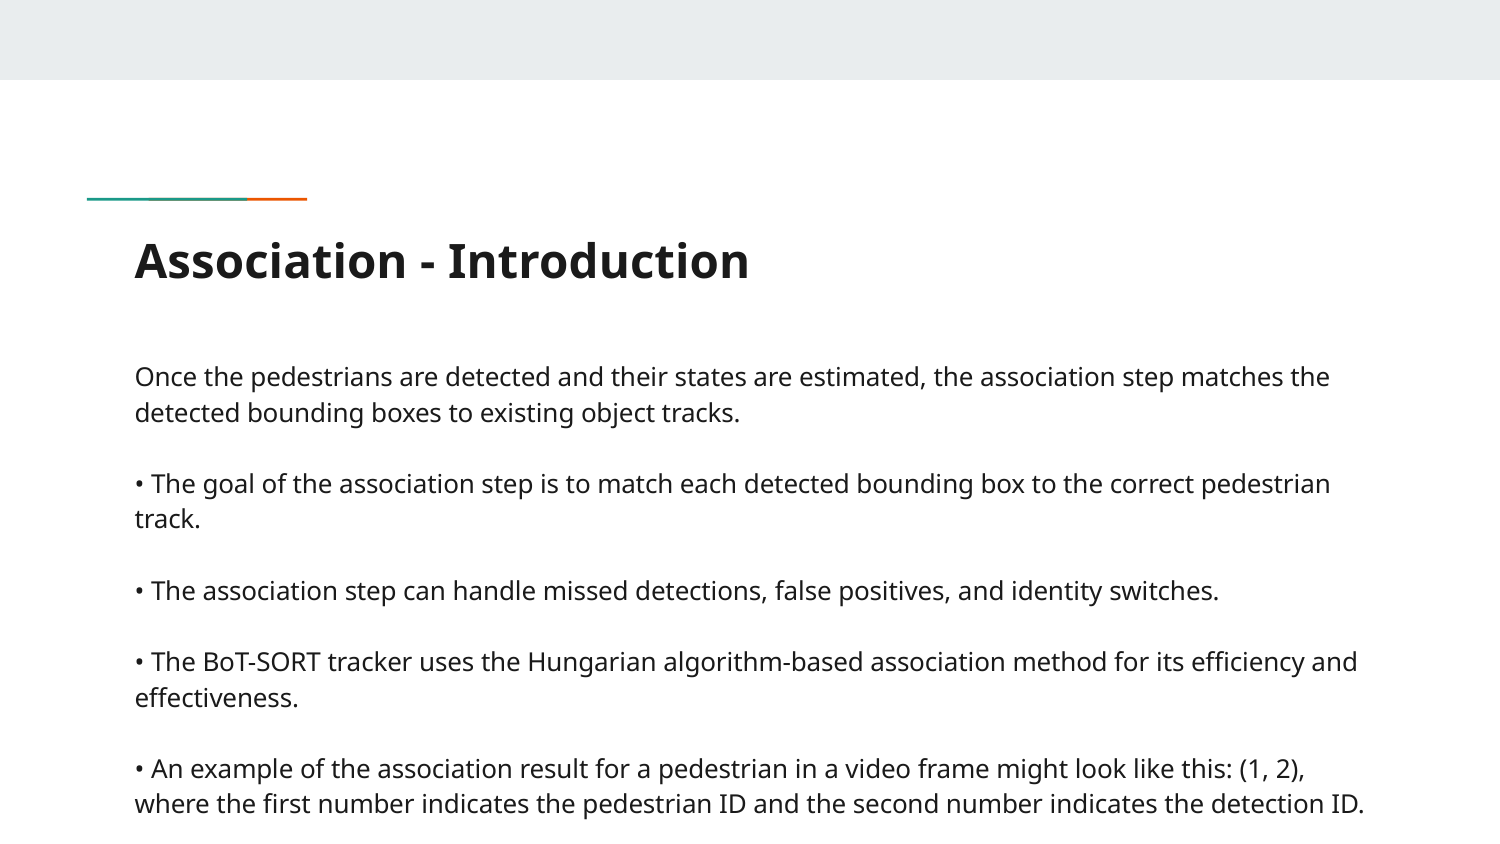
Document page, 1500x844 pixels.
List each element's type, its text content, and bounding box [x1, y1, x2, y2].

list Once the pedestrians are detected and their states are estimated, the association step matches the detected bounding boxes to existing object tracks. • The goal of the association step is to match each detected bounding box to the correct pedestrian track. • The association step can handle missed detections, false positives, and identity switches. • The BoT-SORT tracker uses the Hungarian algorithm-based association method for its efficiency and effectiveness. • An example of the association result for a pedestrian in a video frame might look like this: (1, 2), where the first number indicates the pedestrian ID and the second number indicates the detection ID. [119, 341, 1381, 844]
title Association - Introduction [119, 216, 1381, 305]
